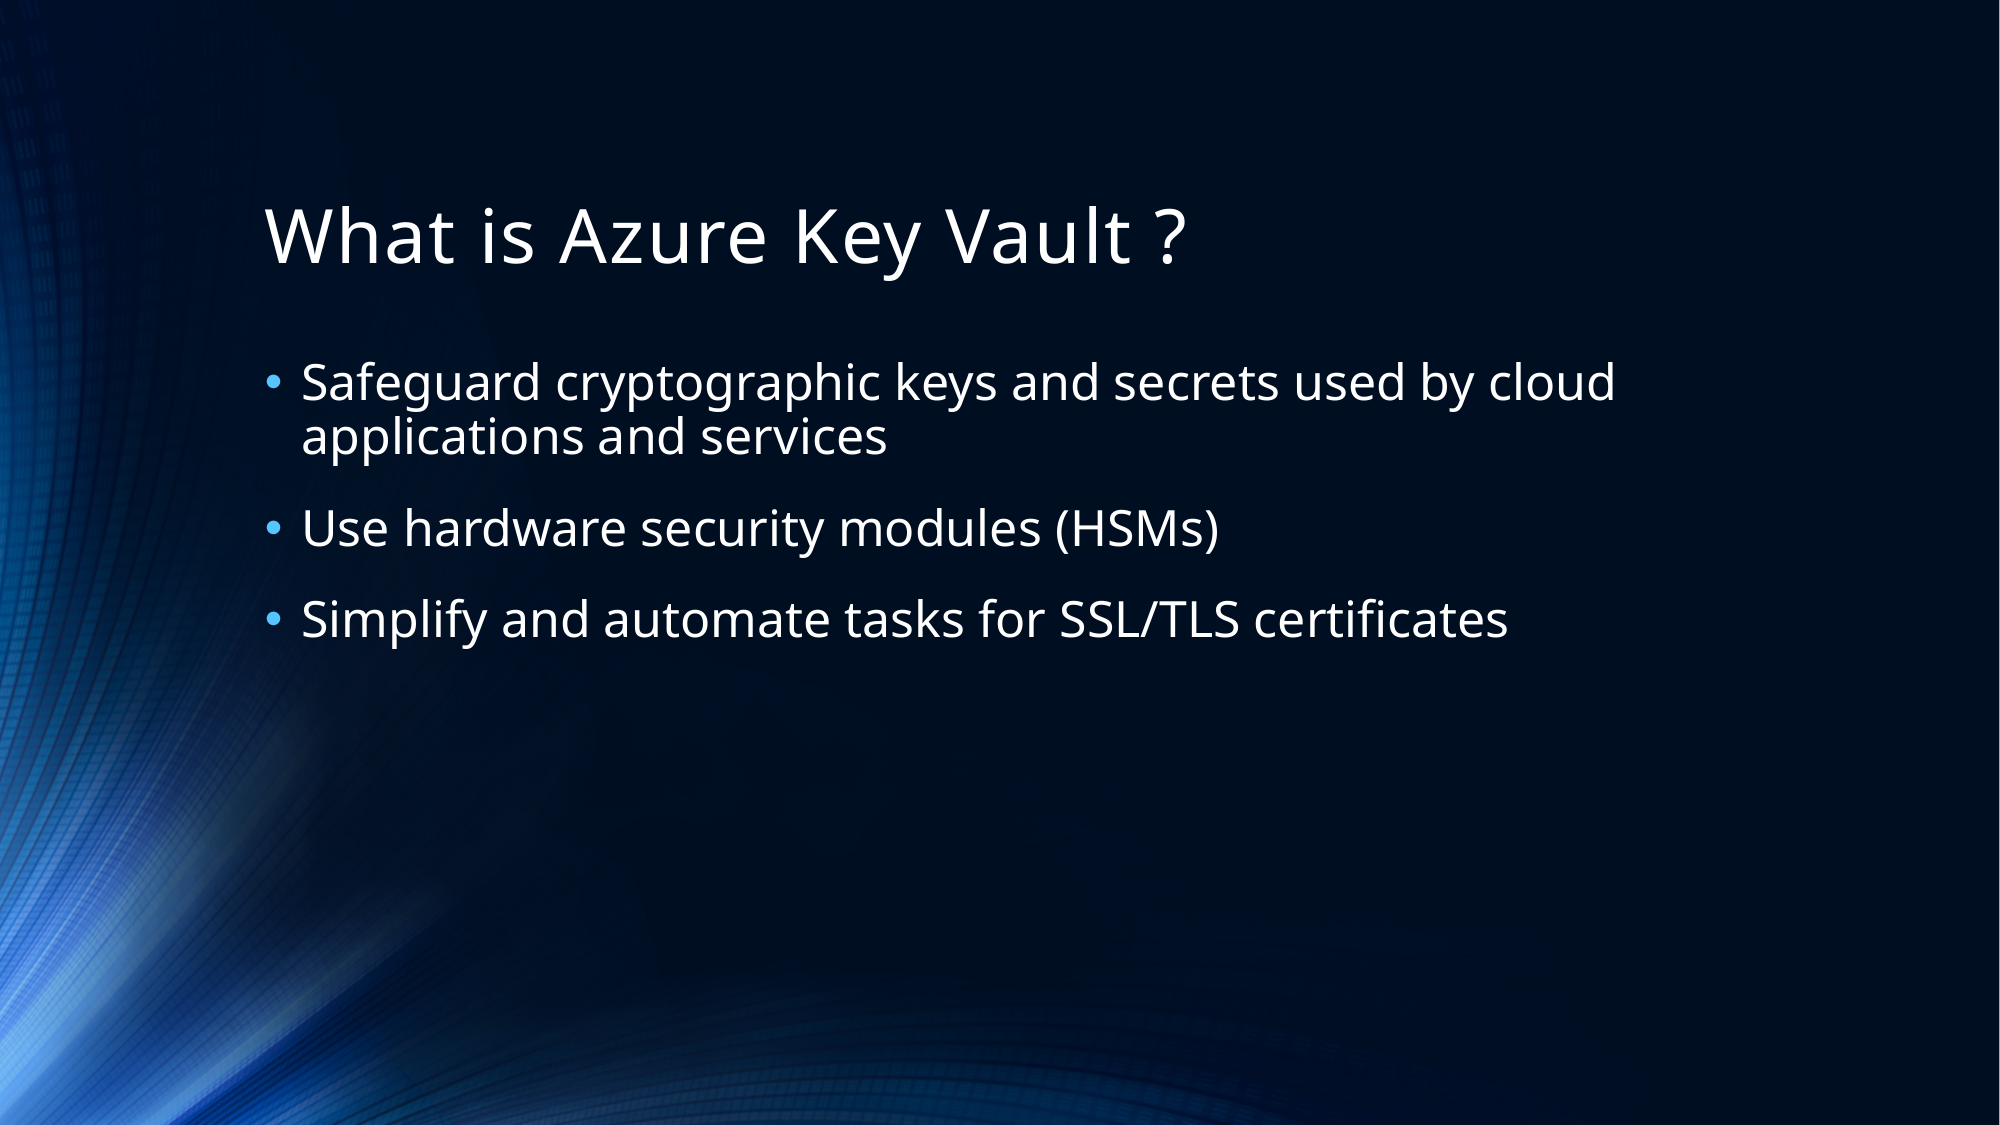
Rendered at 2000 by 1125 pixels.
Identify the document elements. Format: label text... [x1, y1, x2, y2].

title What is Azure Key Vault ? [249, 62, 1750, 288]
list Safeguard cryptographic keys and secrets used by cloud applications and services Use hardware security modules (HSMs) Simplify and automate tasks for SSL/TLS certificates [249, 349, 1749, 988]
picture [0, 0, 2000, 1125]
